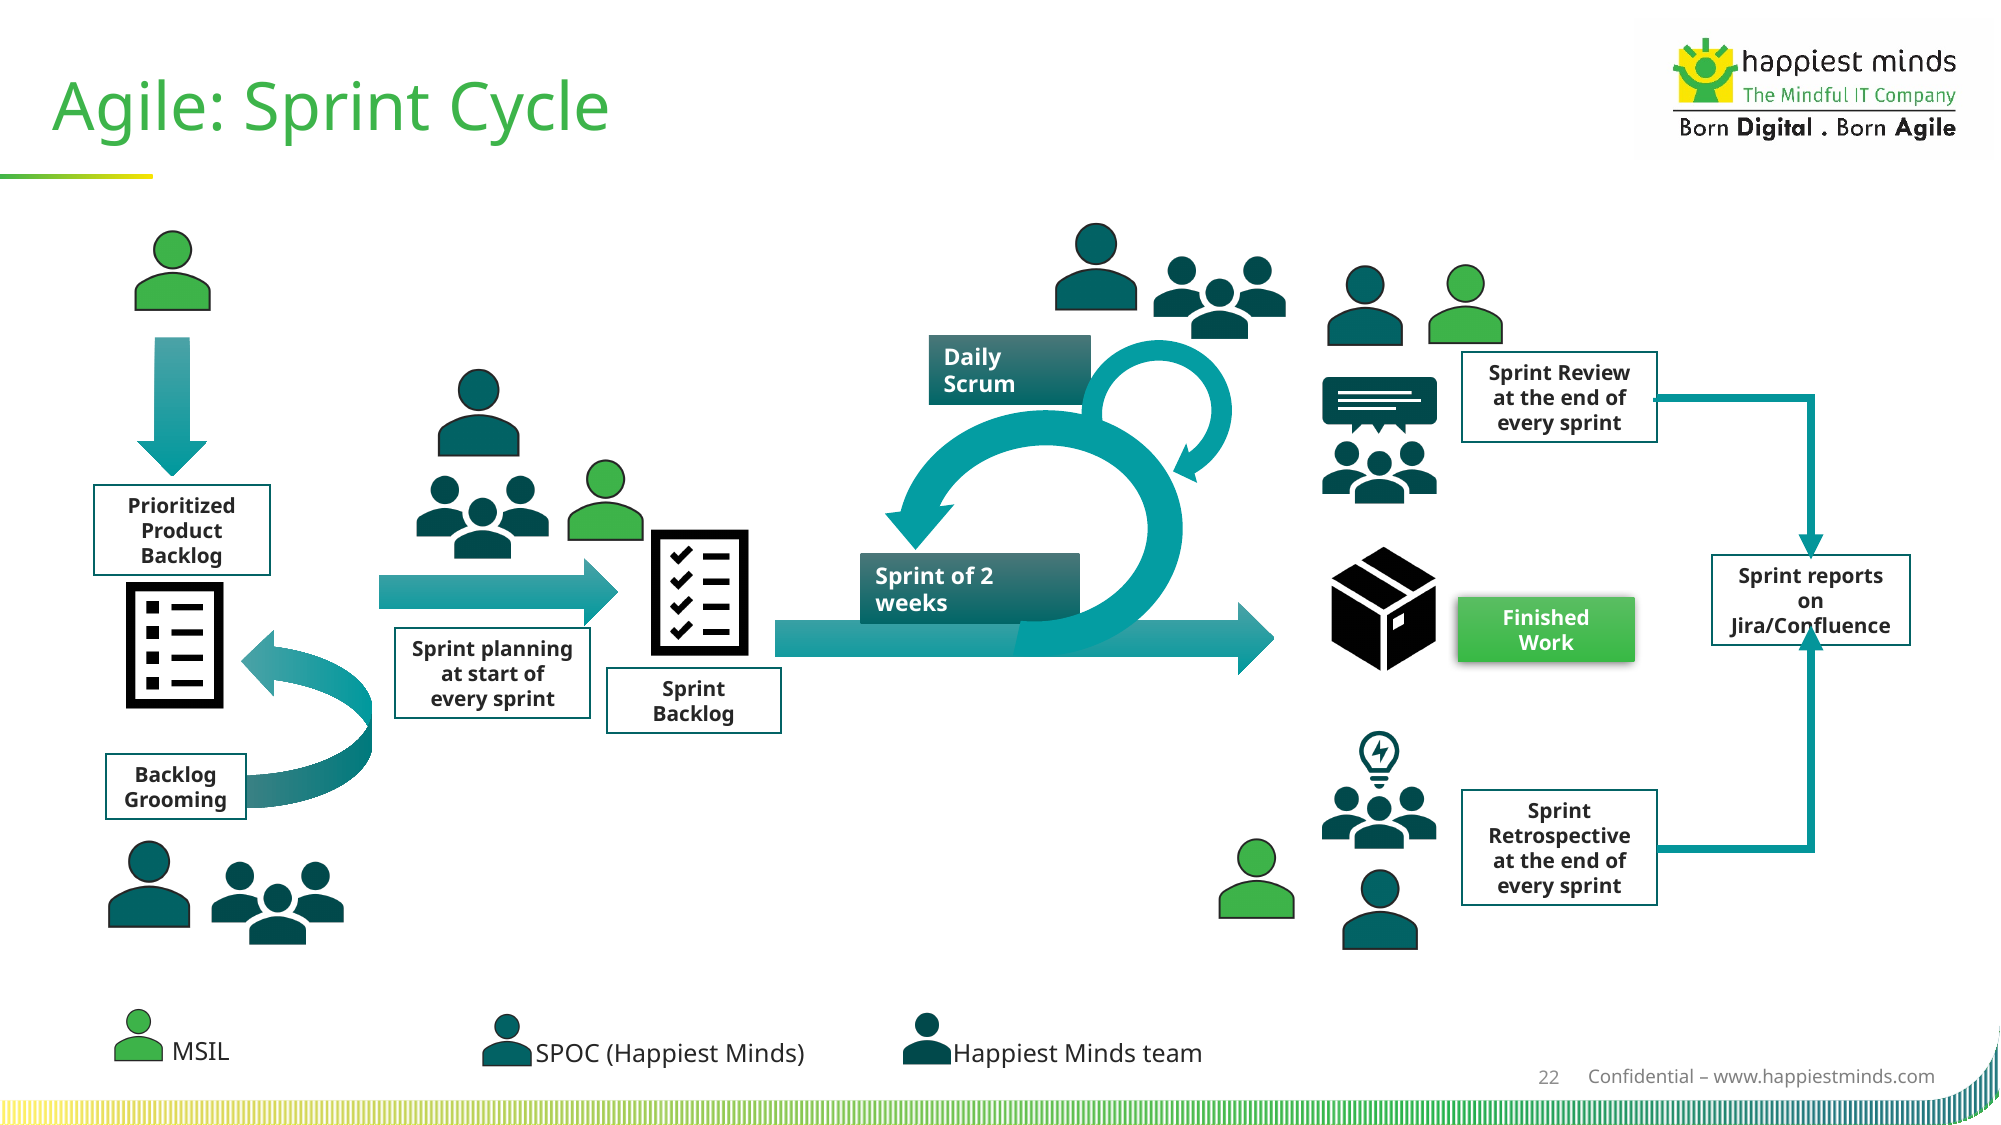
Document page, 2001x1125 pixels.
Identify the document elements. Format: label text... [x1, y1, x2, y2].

list Agile: Sprint Cycle [37, 26, 1638, 181]
picture [1634, 18, 1994, 160]
picture [0, 985, 2000, 1125]
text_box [89, 207, 1910, 1076]
slide_number 22 [1124, 1076, 1575, 1109]
